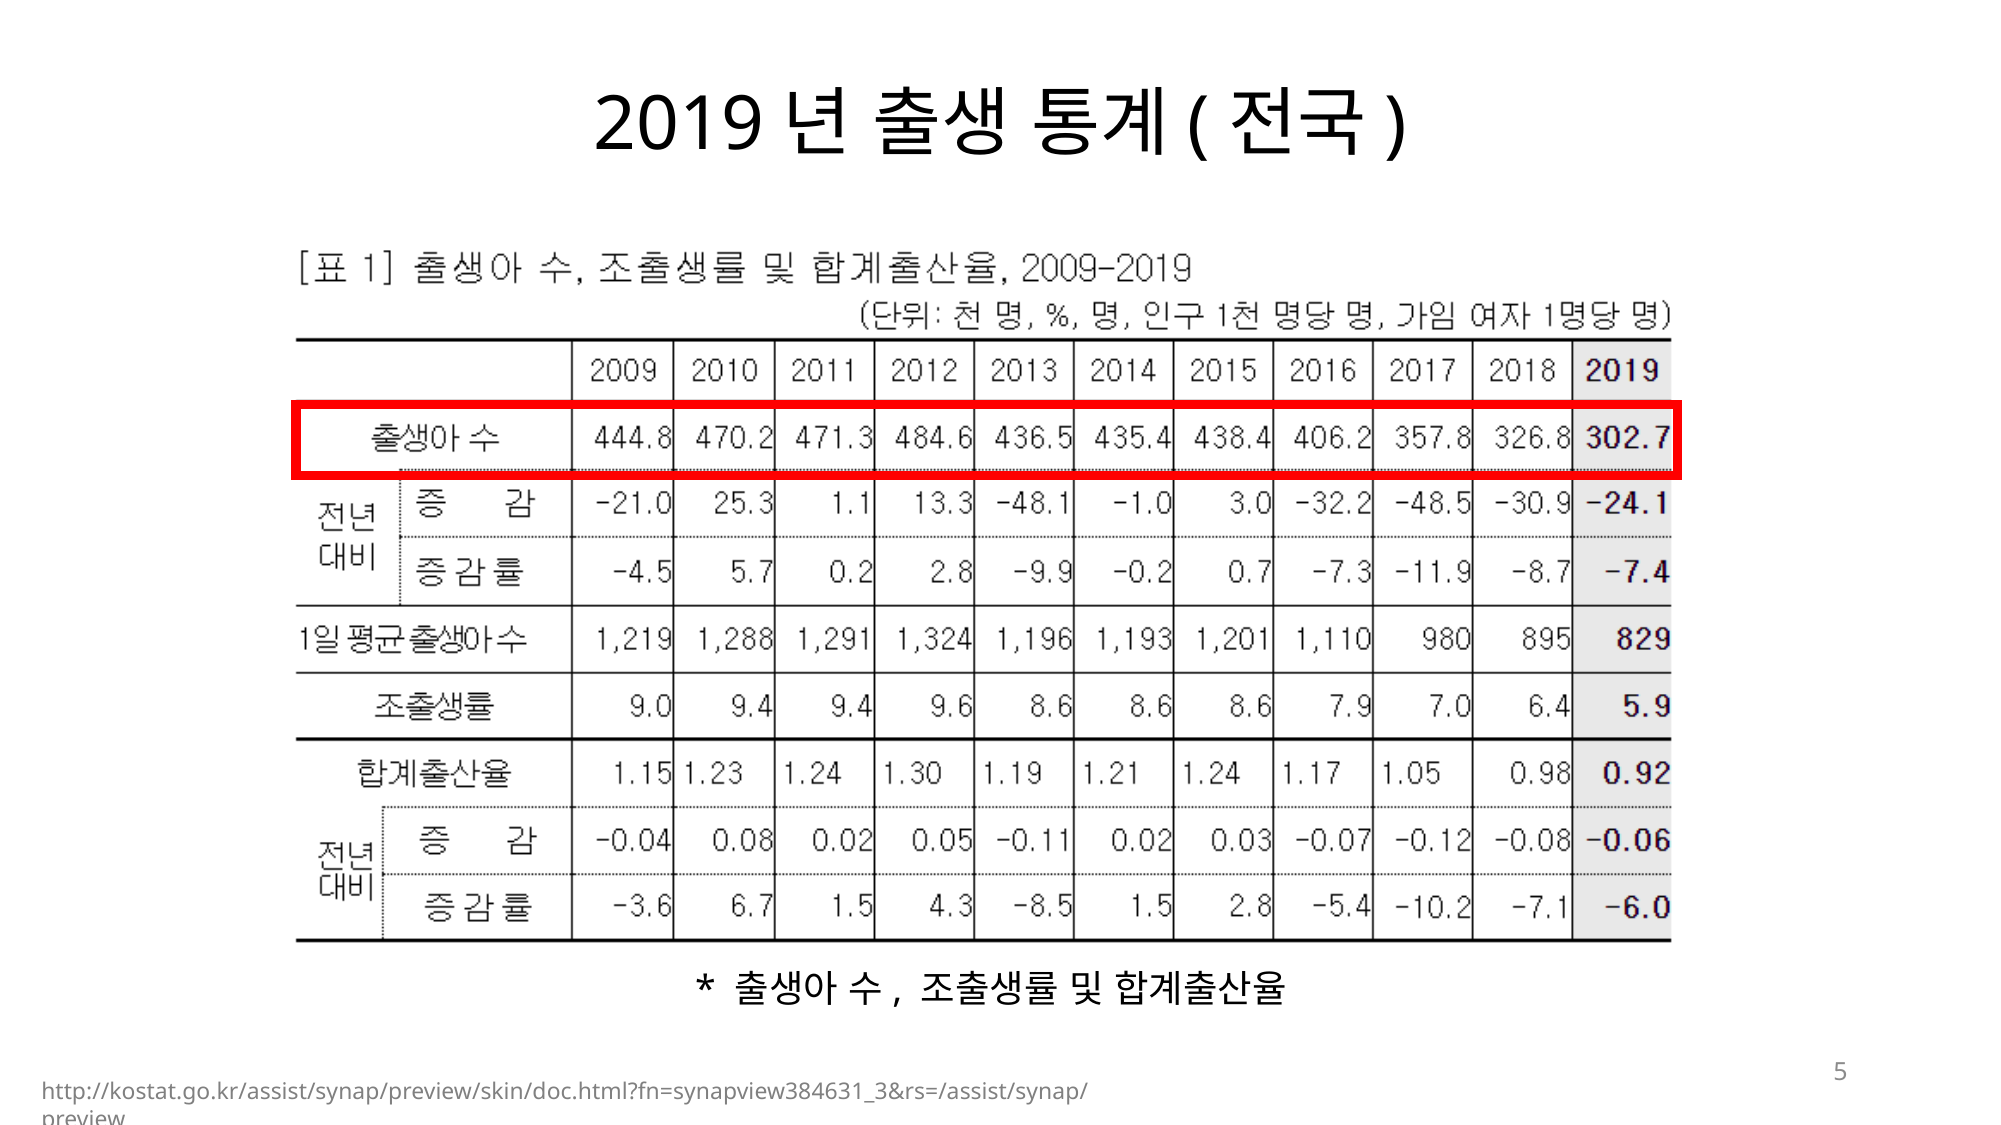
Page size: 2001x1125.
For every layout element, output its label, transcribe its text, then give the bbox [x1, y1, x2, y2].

text_box 2019년 출생 통계(전국) [137, 59, 1863, 191]
text_box http://kostat.go.kr/assist/synap/preview/skin/doc.html?fn=synapview384631_3&rs=/assist/synap/preview [26, 1069, 1151, 1125]
slide_number 5 [1412, 1042, 1863, 1103]
picture [293, 206, 1687, 958]
text_box * 출생아 수, 조출생률 및 합계출산율 [472, 958, 1510, 1018]
